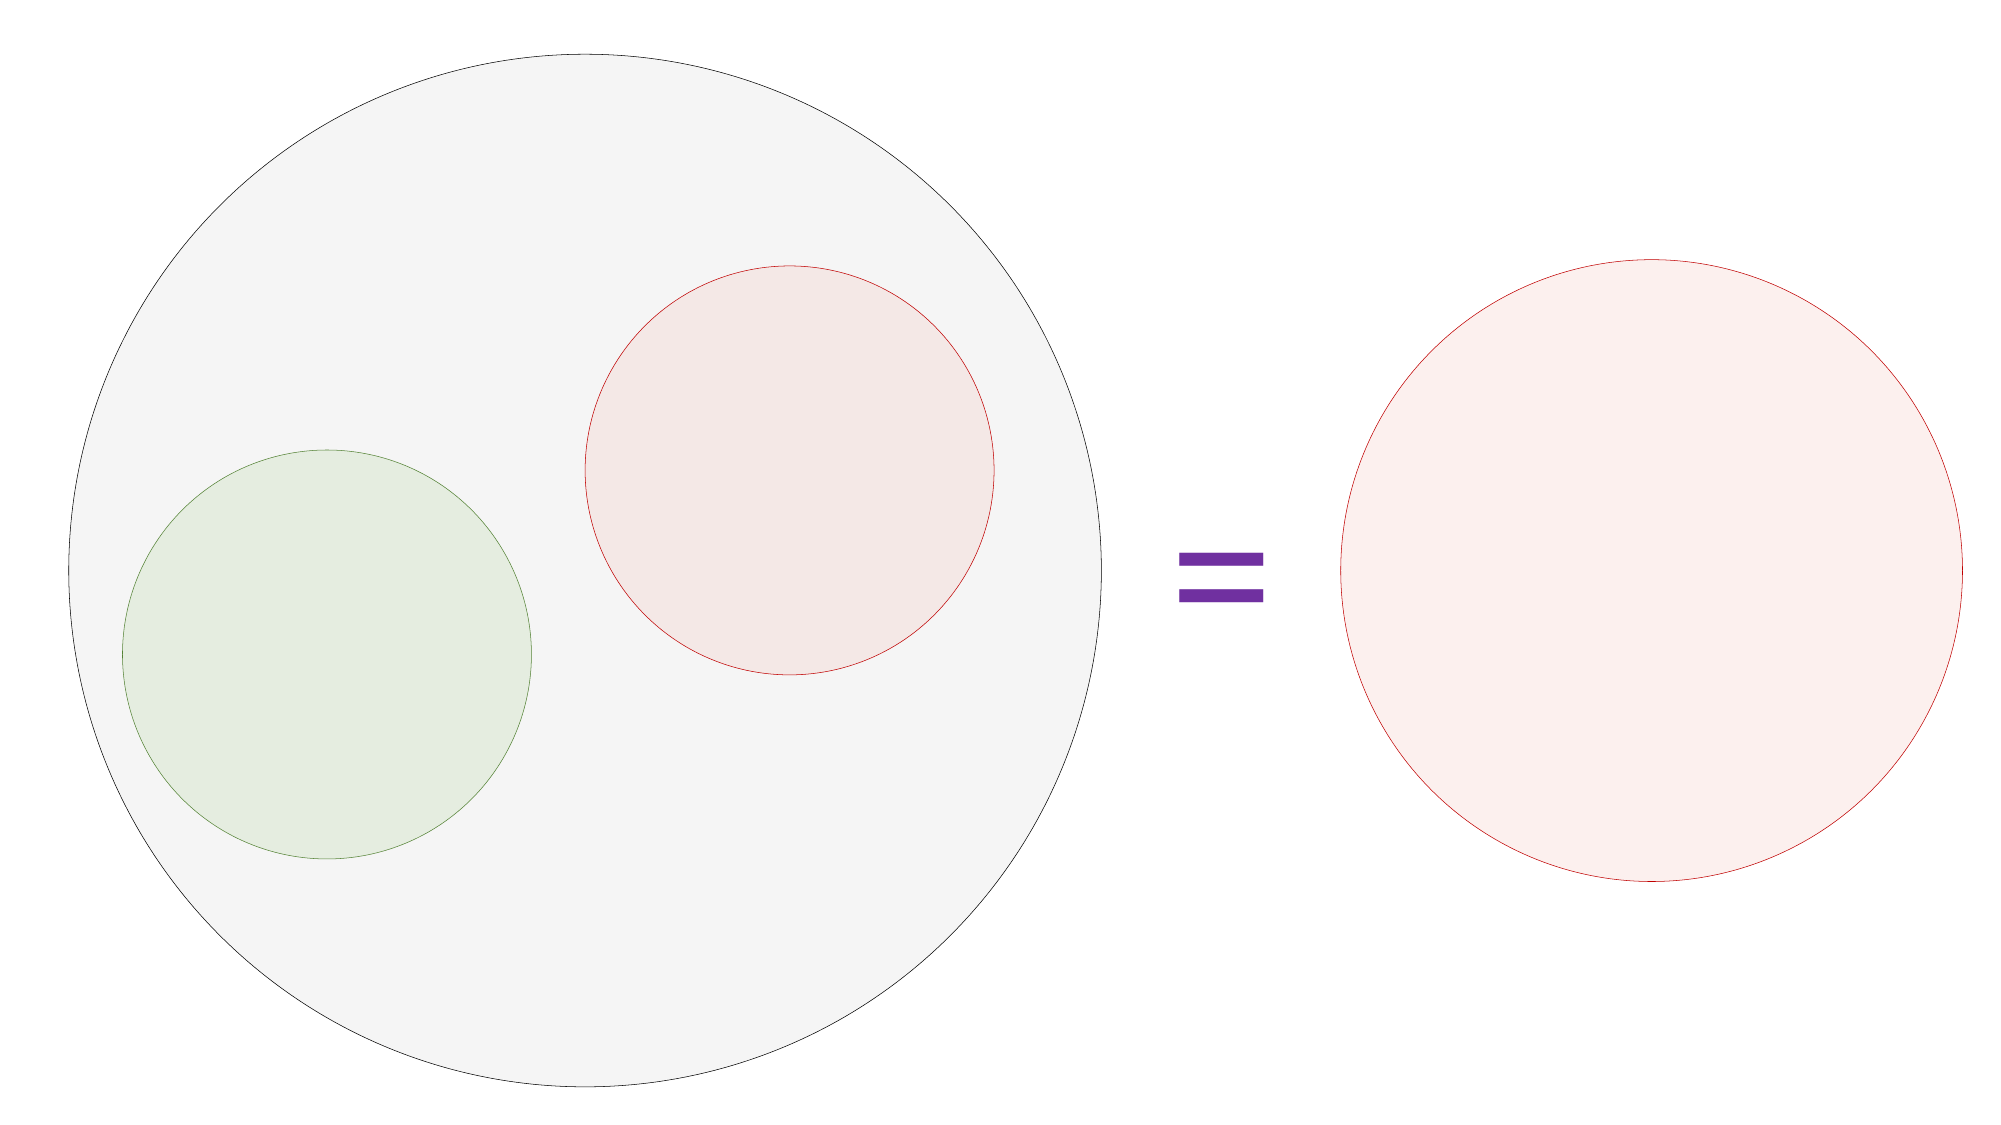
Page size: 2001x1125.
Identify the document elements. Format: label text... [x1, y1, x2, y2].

text_box [1339, 258, 1964, 883]
text_box = [1155, 451, 1292, 687]
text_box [68, 54, 1102, 1087]
